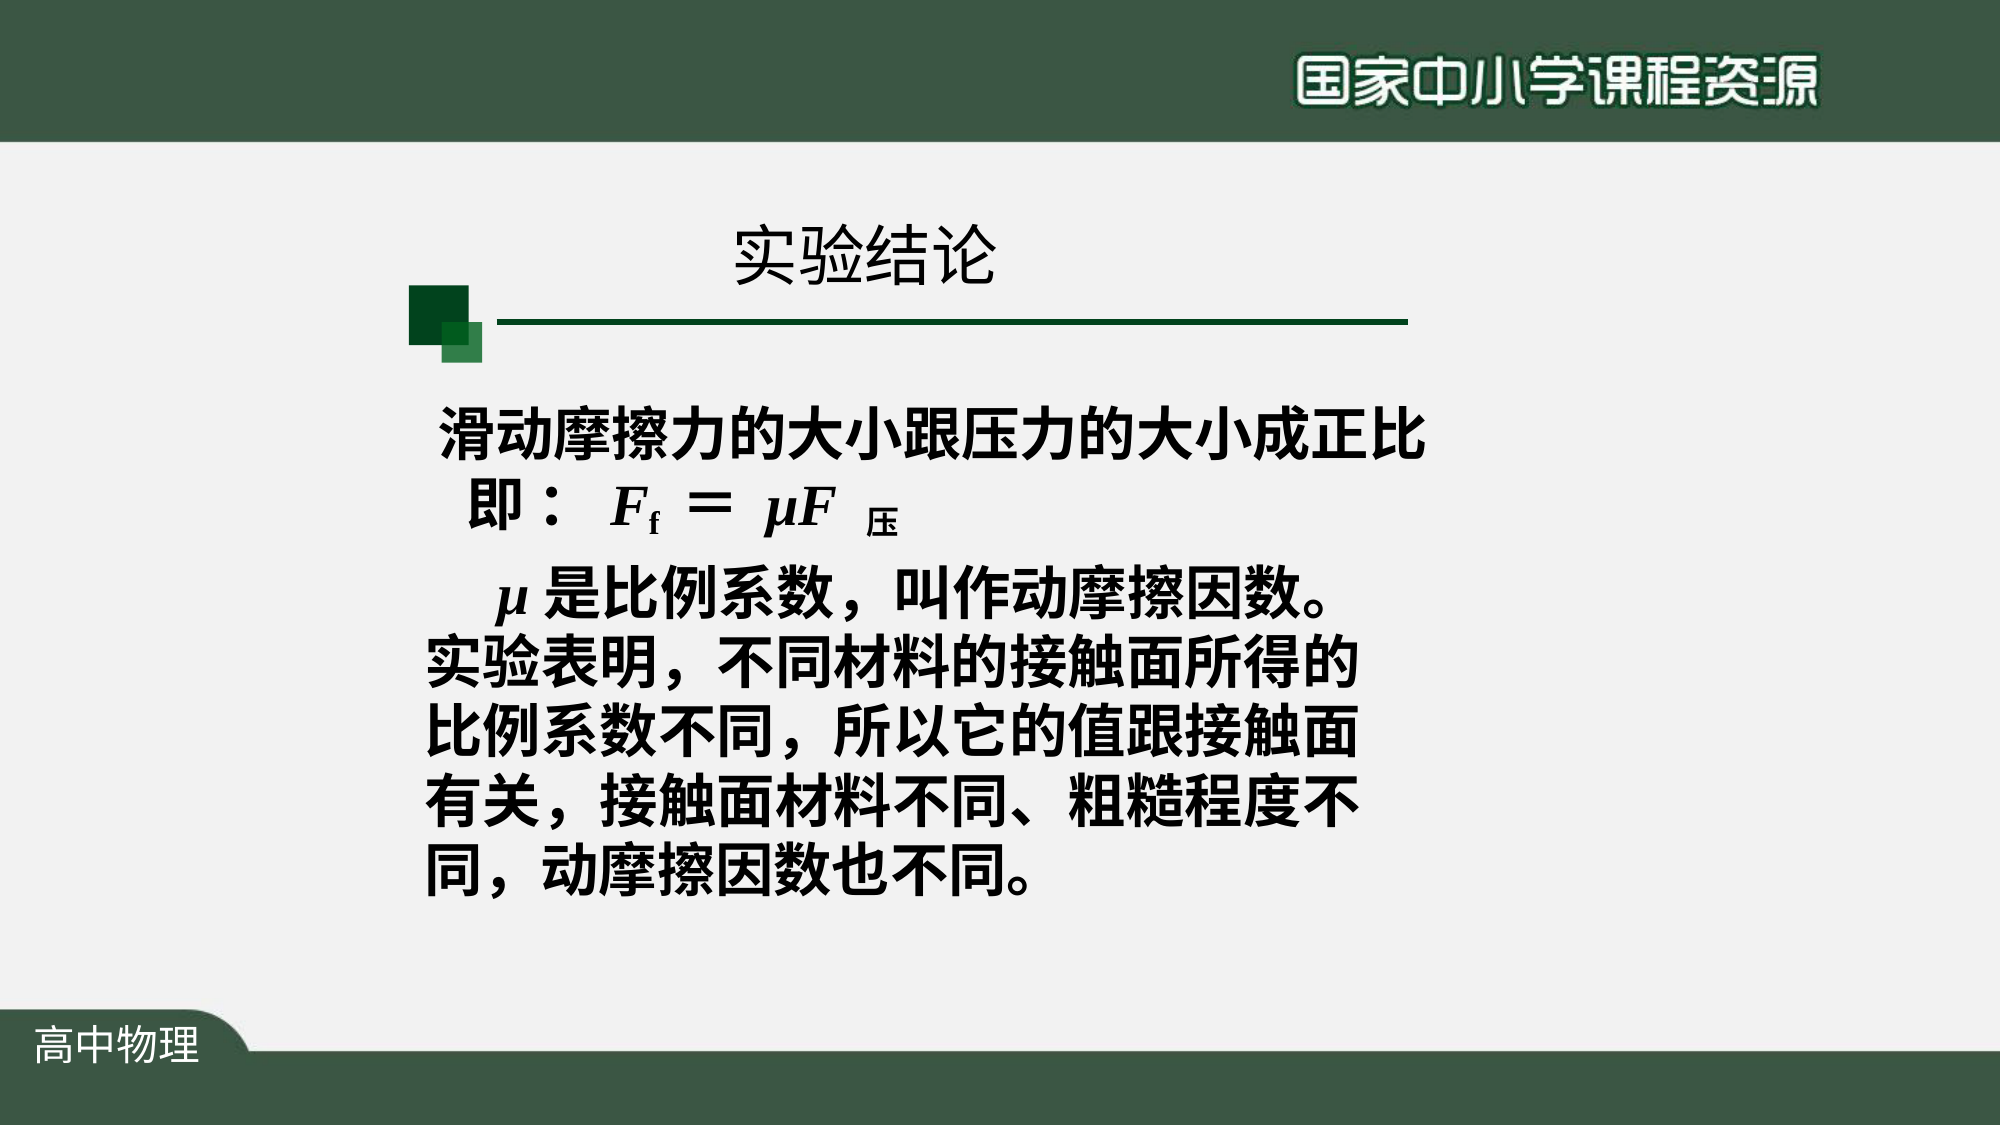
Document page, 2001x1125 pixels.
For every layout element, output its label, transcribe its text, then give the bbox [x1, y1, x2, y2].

title 实验结论 [729, 211, 1001, 402]
text_box [441, 322, 483, 363]
picture [0, 0, 2000, 1125]
footer 高中物理 [31, 1013, 202, 1125]
text_box 滑动摩擦力的大小跟压力的大小成正比 即 ：Ff ＝ μF 压 μ是比例系数，叫作动摩擦因数。 实验表明，不同材料的接触面所得的 比例系数不同，所以它的值跟接触面 有关，接触面材料不同、粗糙程度不 同，动摩擦因数也不同。 [422, 394, 1433, 906]
text_box [408, 285, 469, 346]
